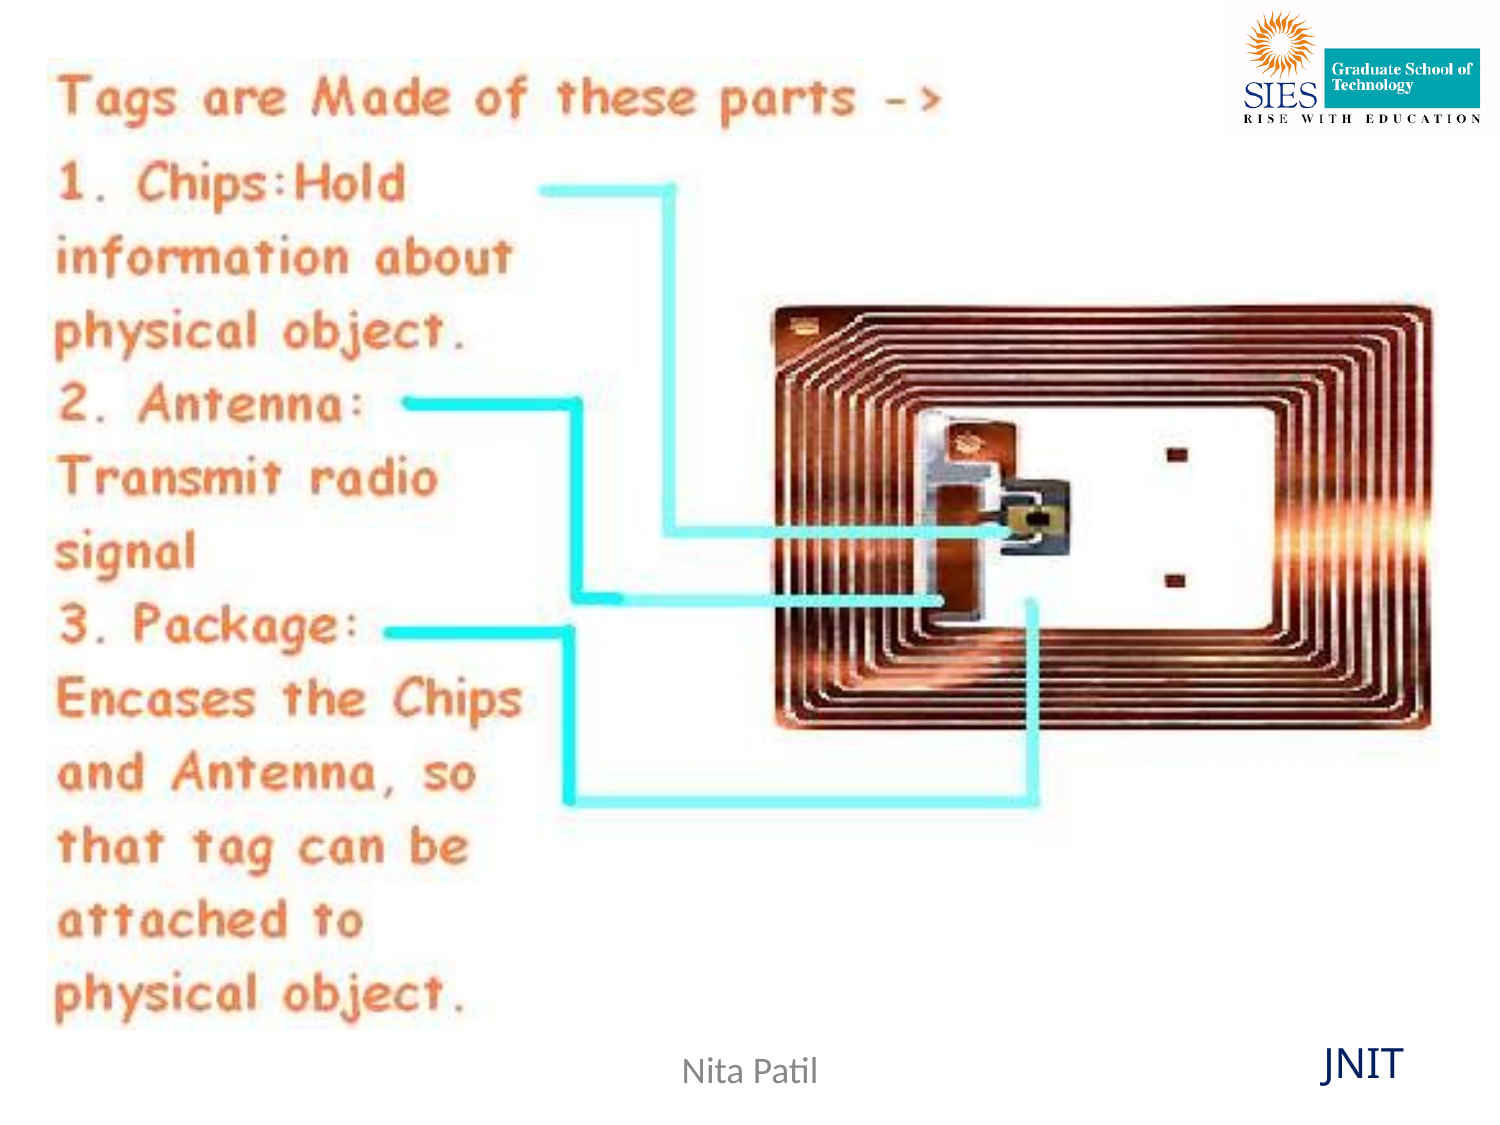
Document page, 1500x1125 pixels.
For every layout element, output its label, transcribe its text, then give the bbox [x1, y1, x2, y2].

picture [1224, 0, 1500, 137]
text_box JNIT [1321, 1035, 1434, 1088]
text_box [46, 58, 1442, 1030]
footer Nita Patil [510, 1046, 990, 1125]
